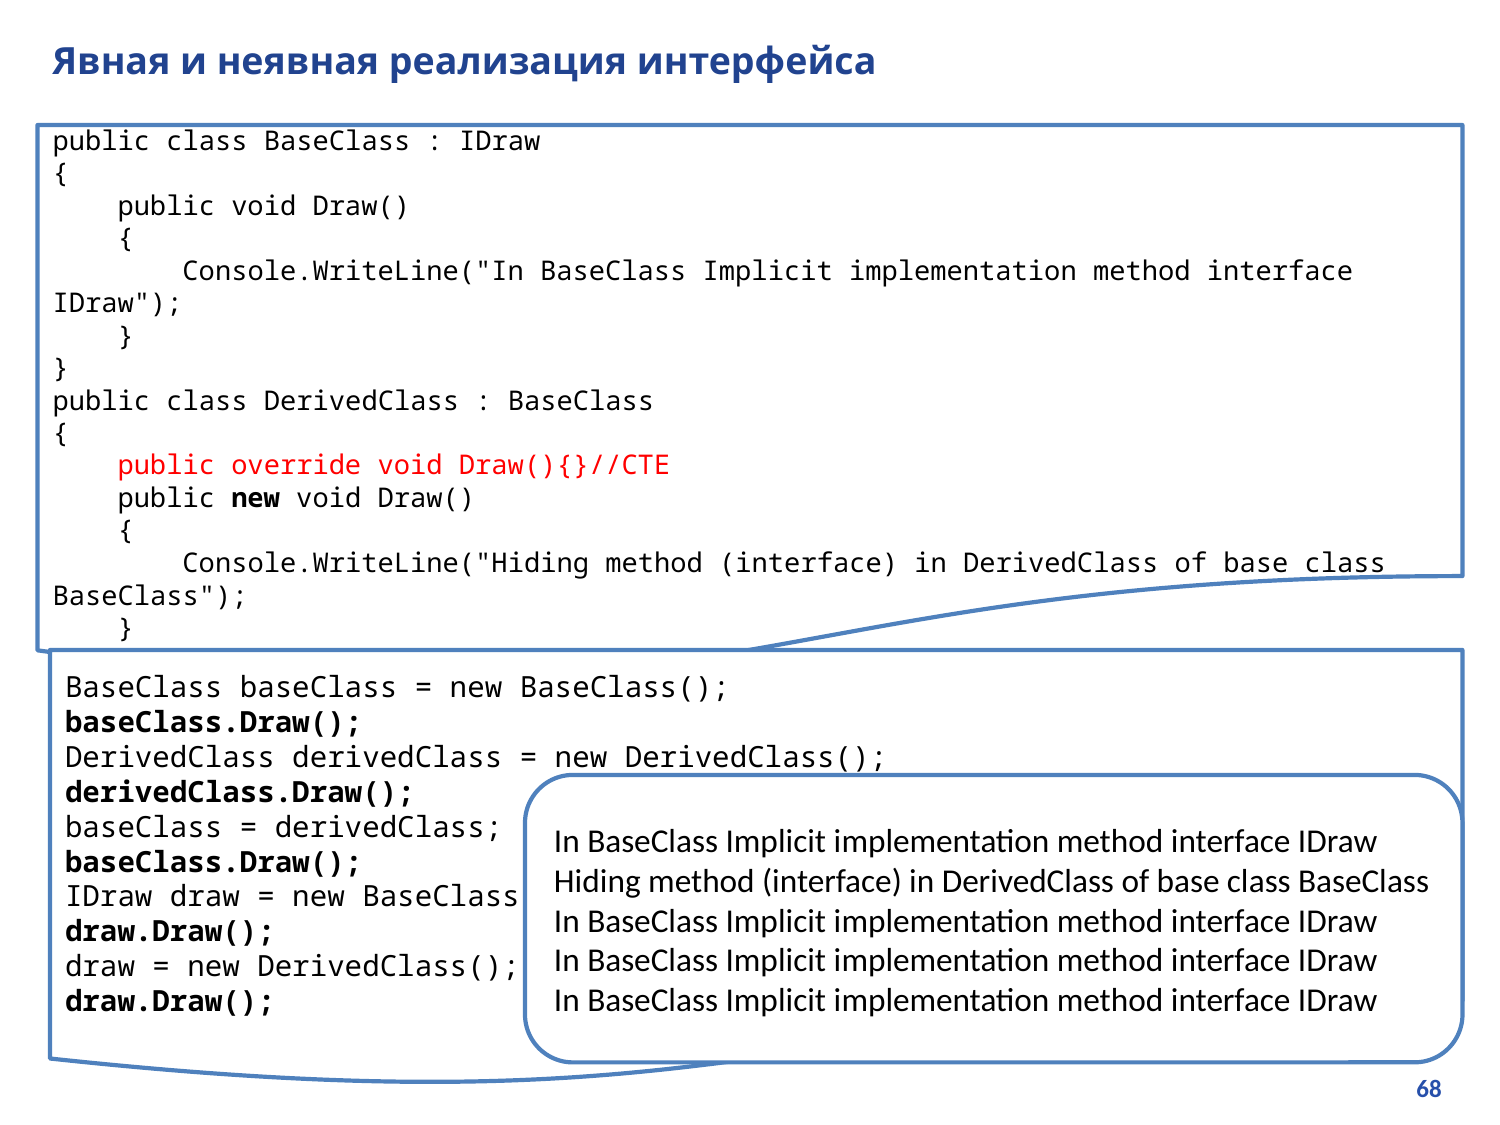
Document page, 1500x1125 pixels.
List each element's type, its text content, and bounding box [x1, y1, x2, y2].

text_box In BaseClass Implicit implementation method interface IDraw Hiding method (interface) in DerivedClass of base class BaseClass In BaseClass Implicit implementation method interface IDraw In BaseClass Implicit implementation method interface IDraw In BaseClass Implicit implementation method interface IDraw [522, 772, 1465, 1065]
text_box BaseClass baseClass = new BaseClass(); baseClass.Draw(); DerivedClass derivedClass = new DerivedClass(); derivedClass.Draw(); baseClass = derivedClass; baseClass.Draw(); IDraw draw = new BaseClass(); draw.Draw(); draw = new DerivedClass(); draw.Draw(); [47, 647, 1465, 1084]
title Явная и неявная реализация интерфейса [36, 29, 1469, 90]
text_box public class BaseClass : IDraw { public void Draw() { Console.WriteLine("In BaseClass Implicit implementation method interface IDraw"); } } public class DerivedClass : BaseClass { public override void Draw(){}//CTE public new void Draw() { Console.WriteLine("Hiding method (interface) in DerivedClass of base class BaseClass"); } } [35, 122, 1465, 654]
